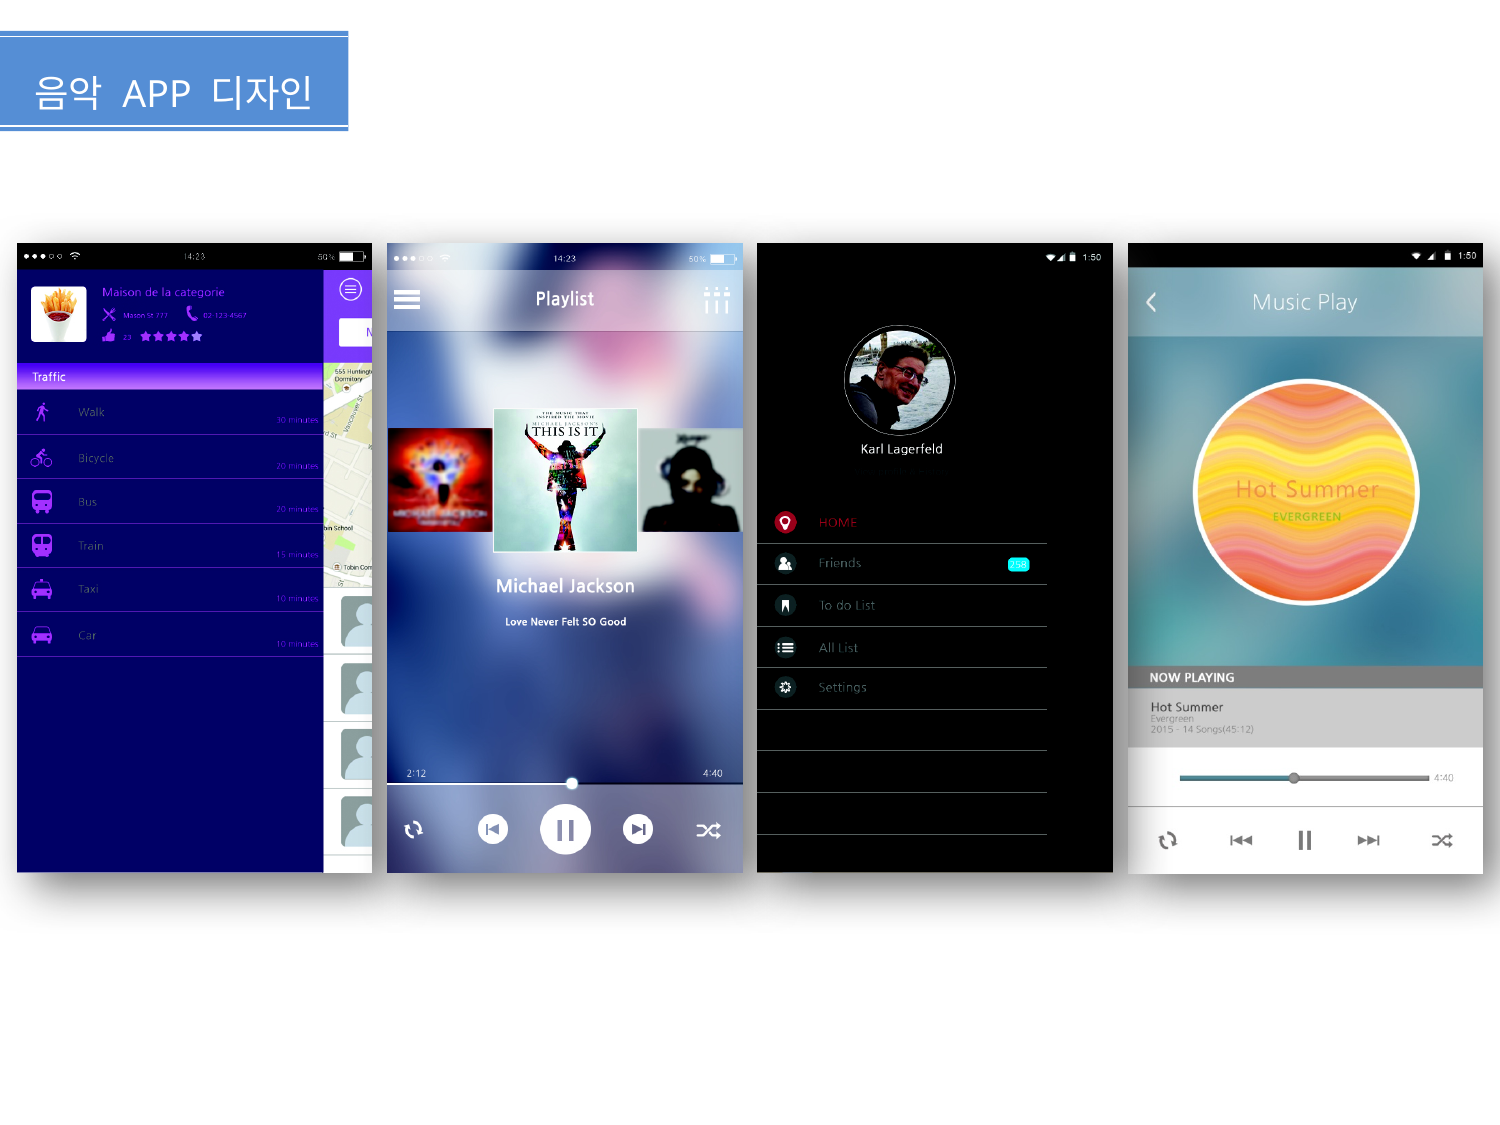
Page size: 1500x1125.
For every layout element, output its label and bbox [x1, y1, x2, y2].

picture [1127, 243, 1483, 874]
picture [387, 243, 743, 873]
text_box [0, 30, 349, 132]
picture [17, 243, 373, 873]
picture [757, 243, 1113, 873]
